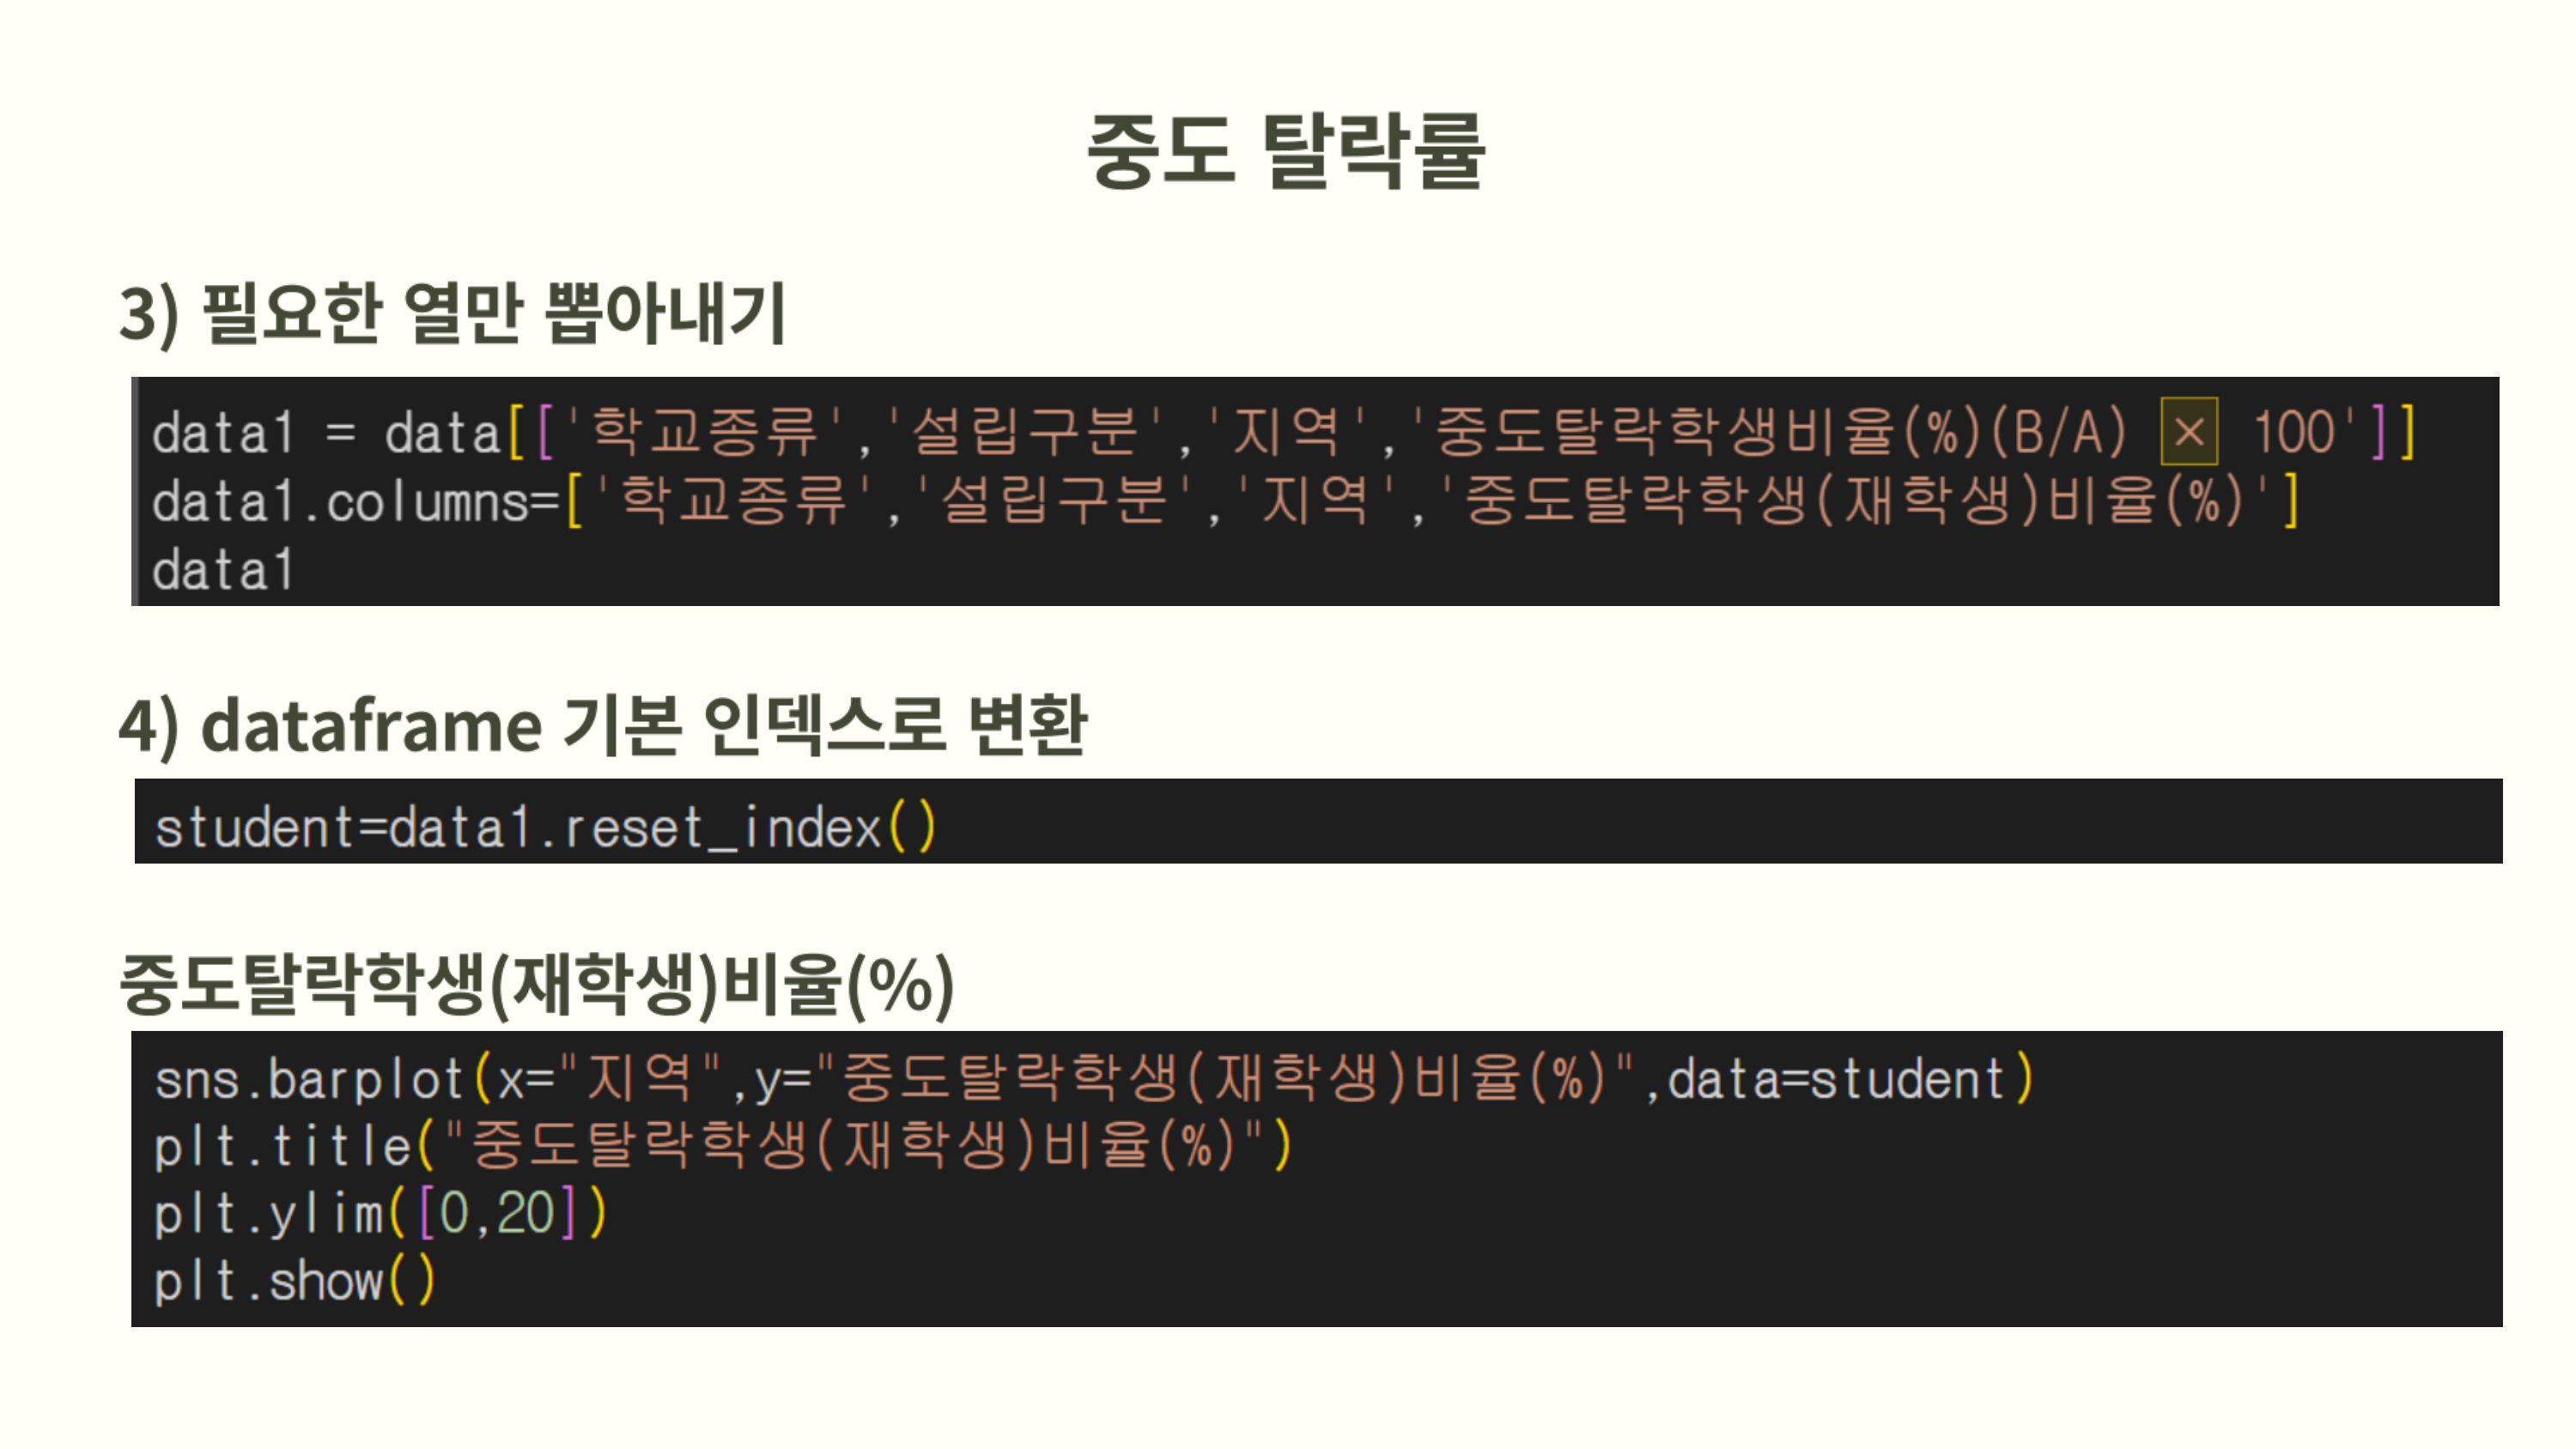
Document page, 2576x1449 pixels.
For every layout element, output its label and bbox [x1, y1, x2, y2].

picture [107, 253, 820, 391]
picture [107, 925, 987, 1051]
picture [853, 78, 1534, 230]
picture [107, 665, 1120, 803]
text_box [131, 376, 2500, 606]
text_box [131, 1031, 2503, 1327]
text_box [135, 779, 2503, 864]
